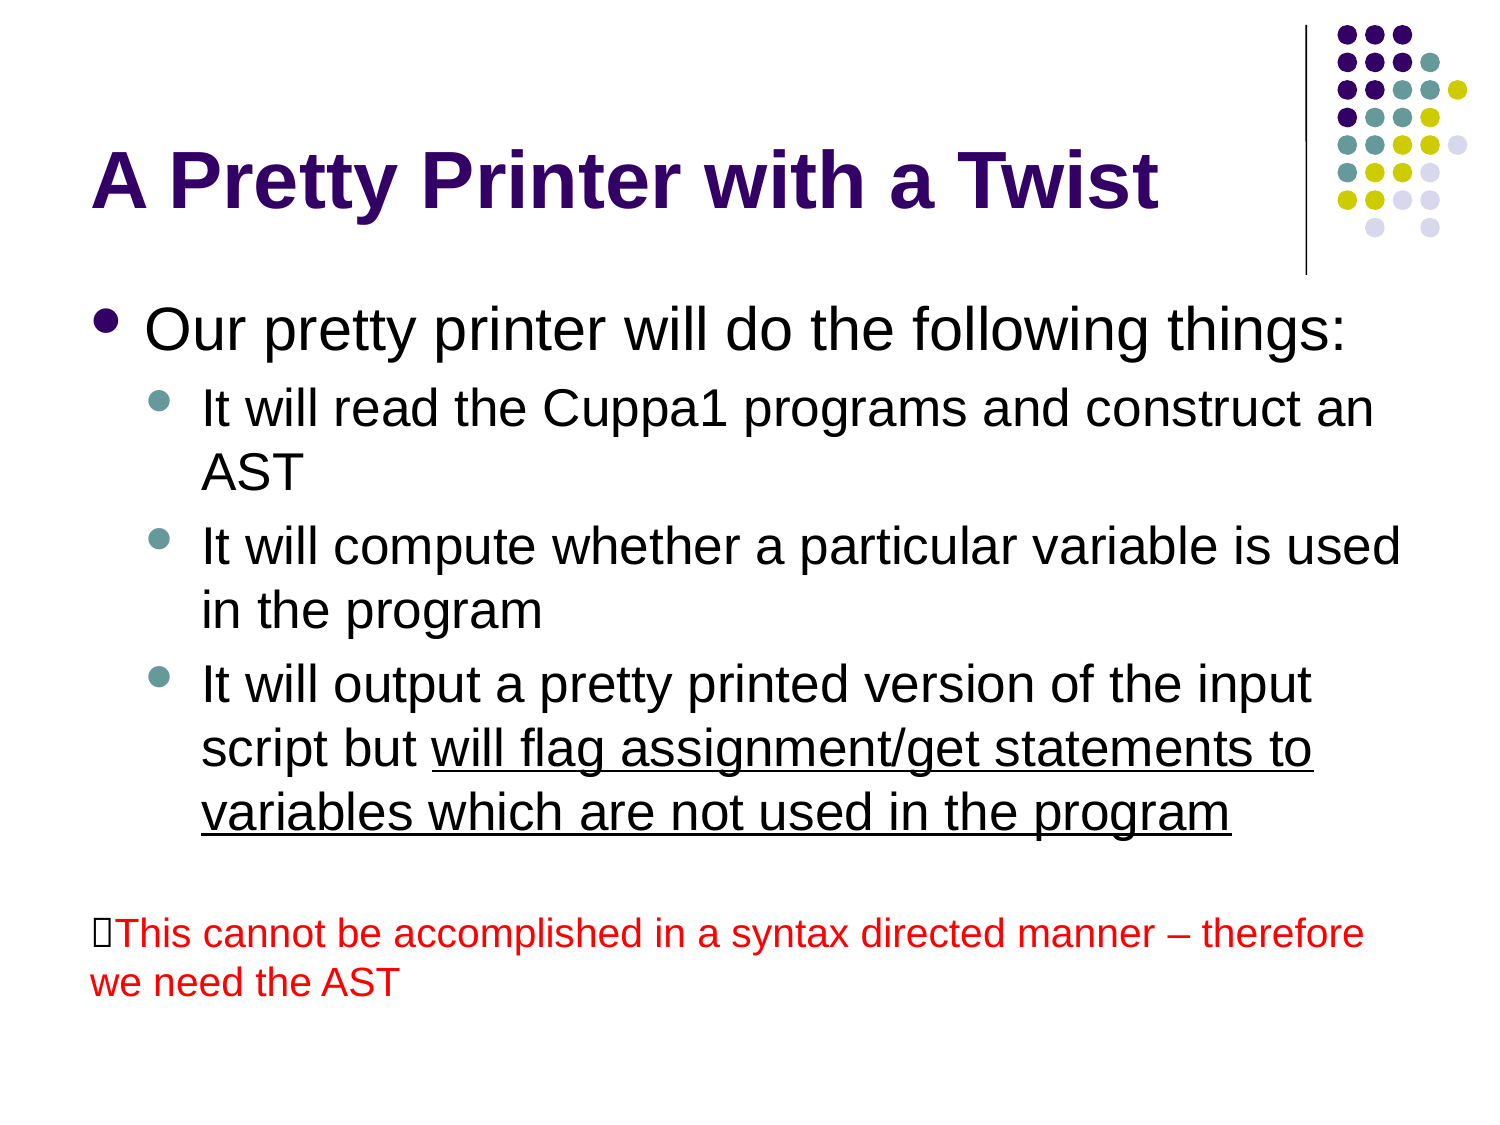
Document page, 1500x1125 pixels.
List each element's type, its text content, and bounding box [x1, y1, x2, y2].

list Our pretty printer will do the following things: It will read the Cuppa1 programs and construct an AST It will compute whether a particular variable is used in the program It will output a pretty printed version of the input script but will flag assignment/get statements to variables which are not used in the program This cannot be accomplished in a syntax directed manner – therefore we need the AST [75, 282, 1425, 1013]
title A Pretty Printer with a Twist [75, 20, 1313, 233]
